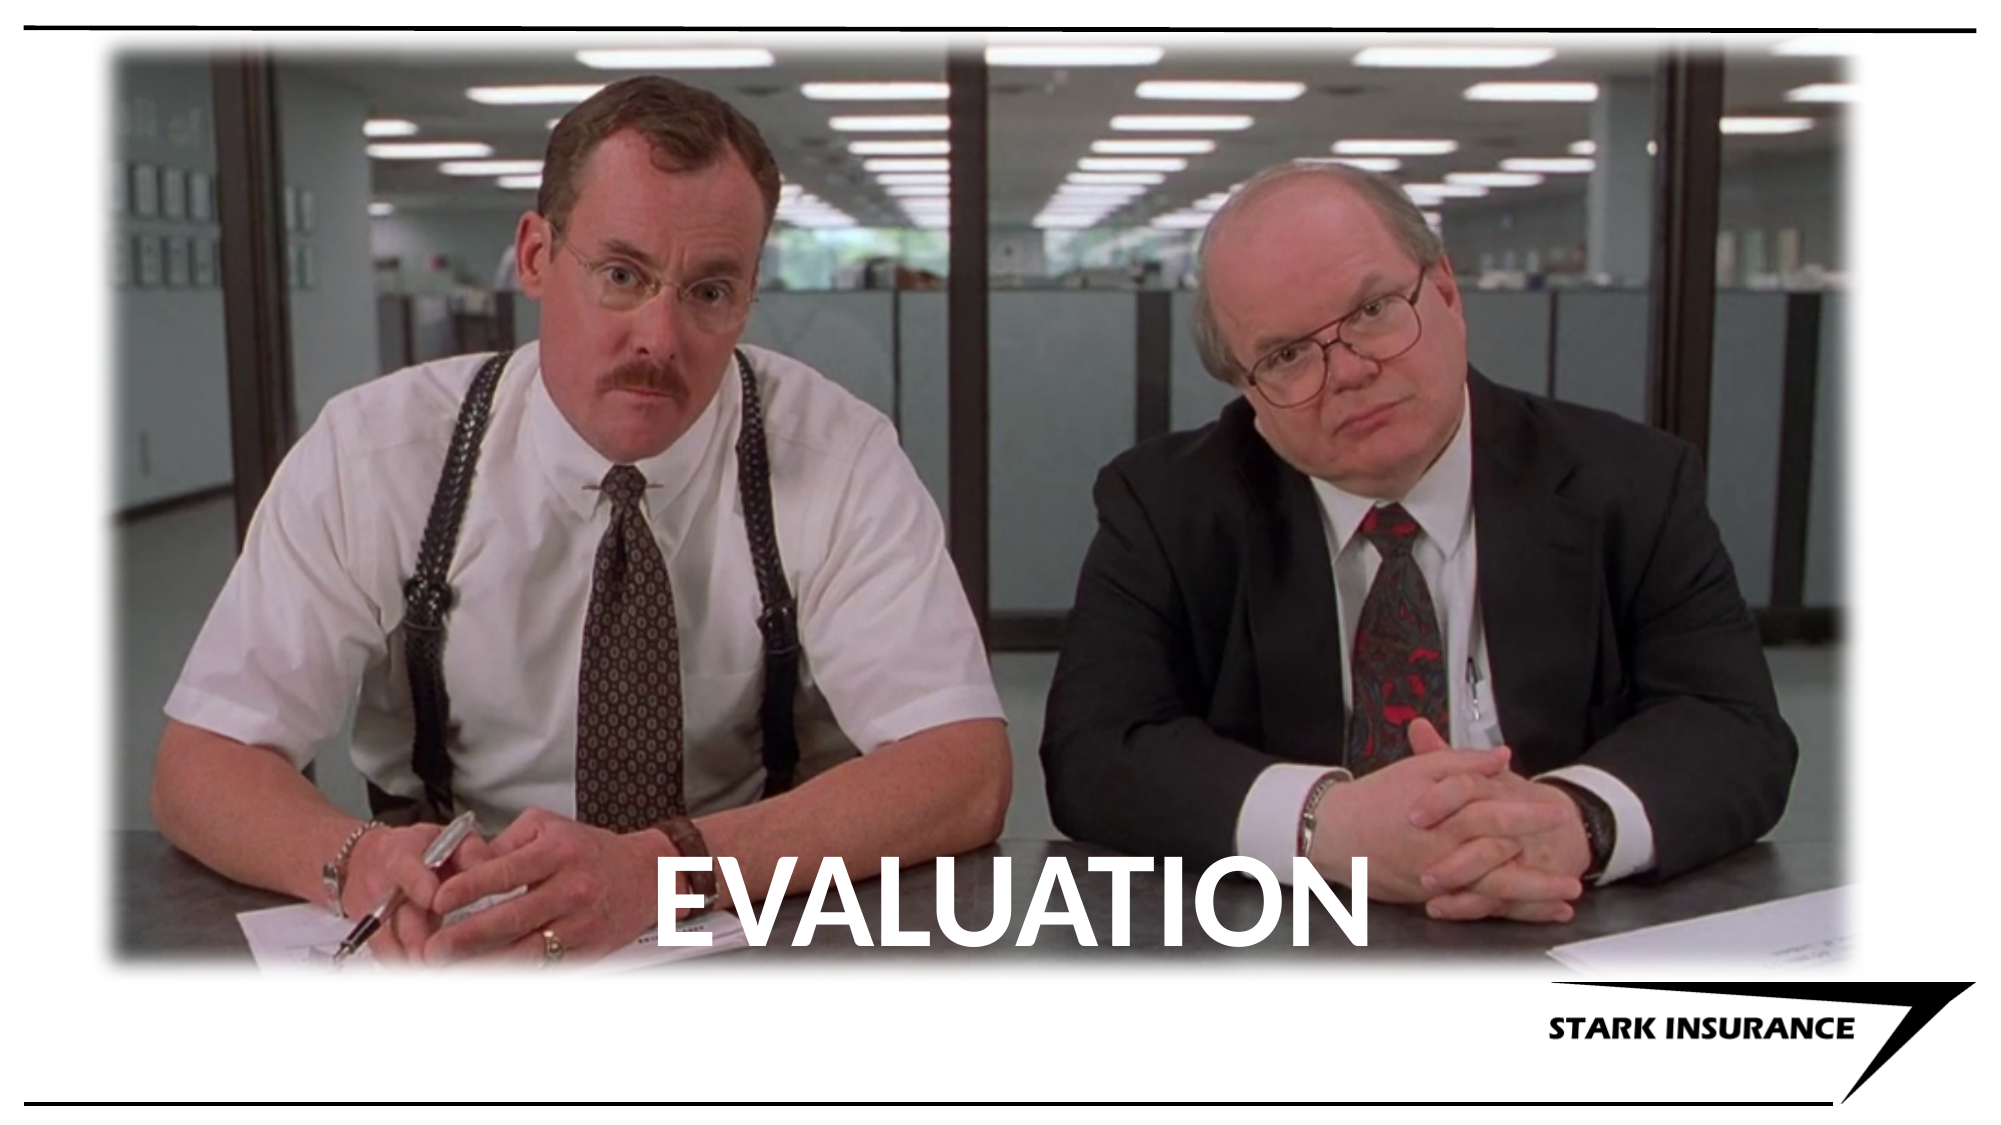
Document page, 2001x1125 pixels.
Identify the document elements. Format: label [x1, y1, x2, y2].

picture [92, 30, 1976, 1104]
text_box [23, 27, 1977, 31]
